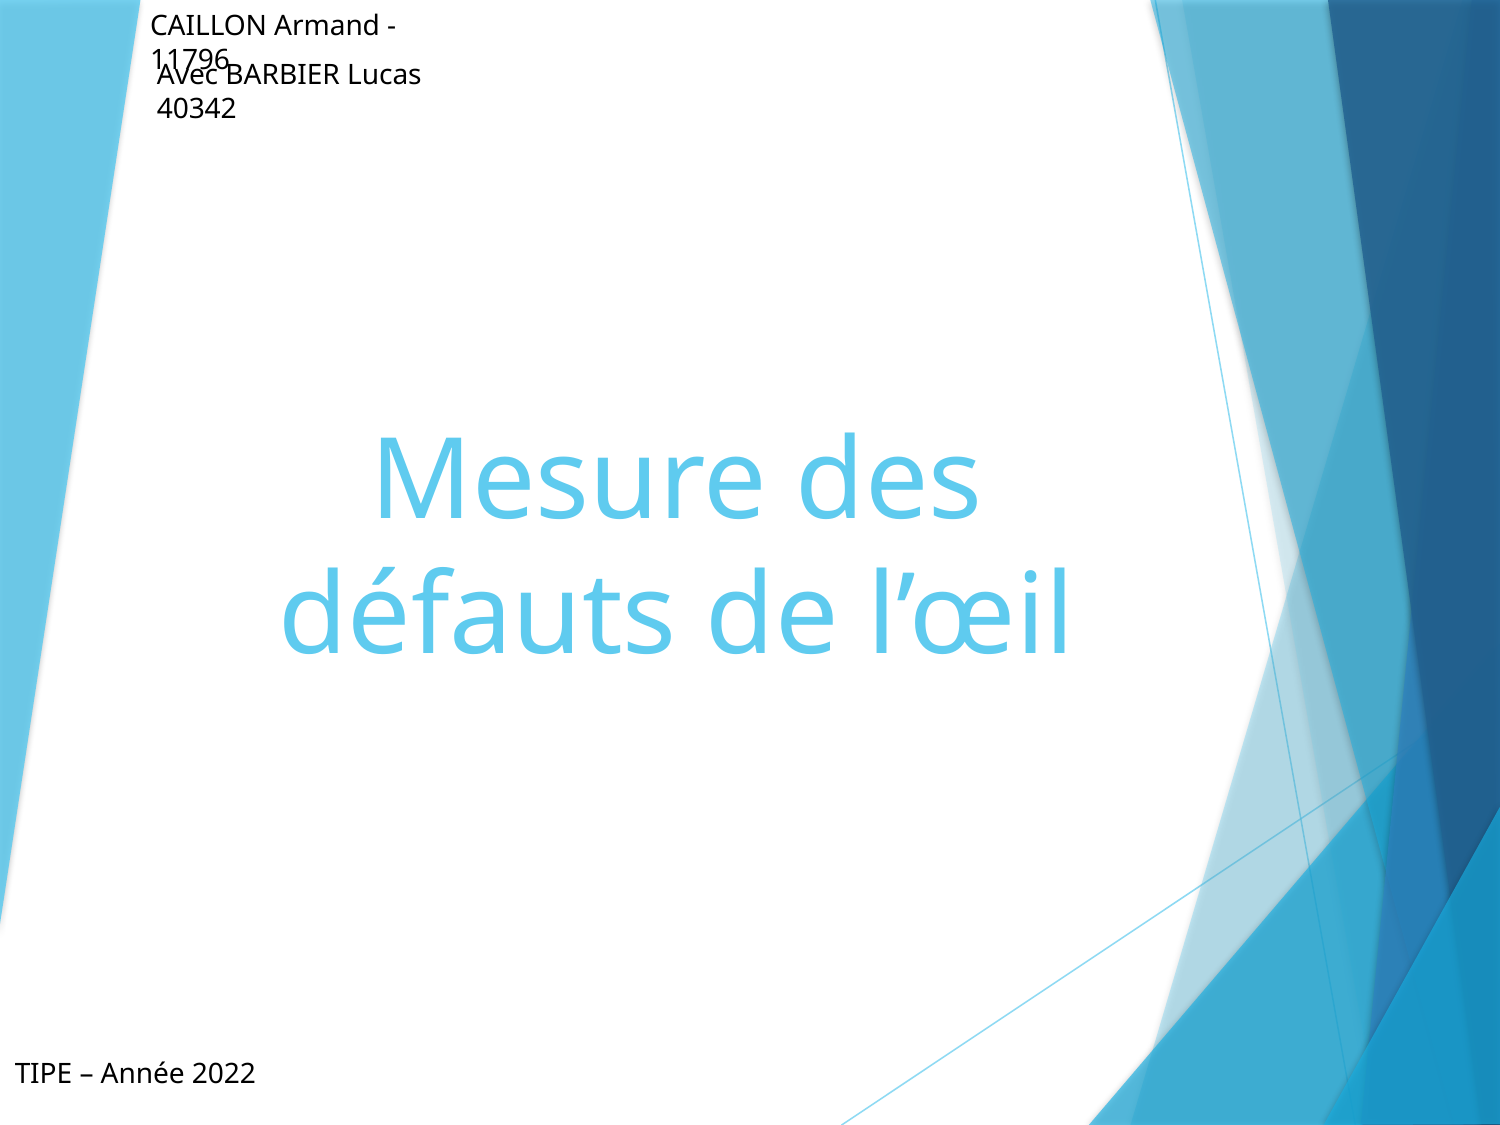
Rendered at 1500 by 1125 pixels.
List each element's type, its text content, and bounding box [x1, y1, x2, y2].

text_box TIPE – Année 2022 [0, 1047, 285, 1097]
text_box CAILLON Armand - 11796 [135, 0, 495, 83]
title Mesure des défauts de l’œil [216, 412, 1137, 684]
text_box Avec BARBIER Lucas 40342 [142, 49, 523, 132]
